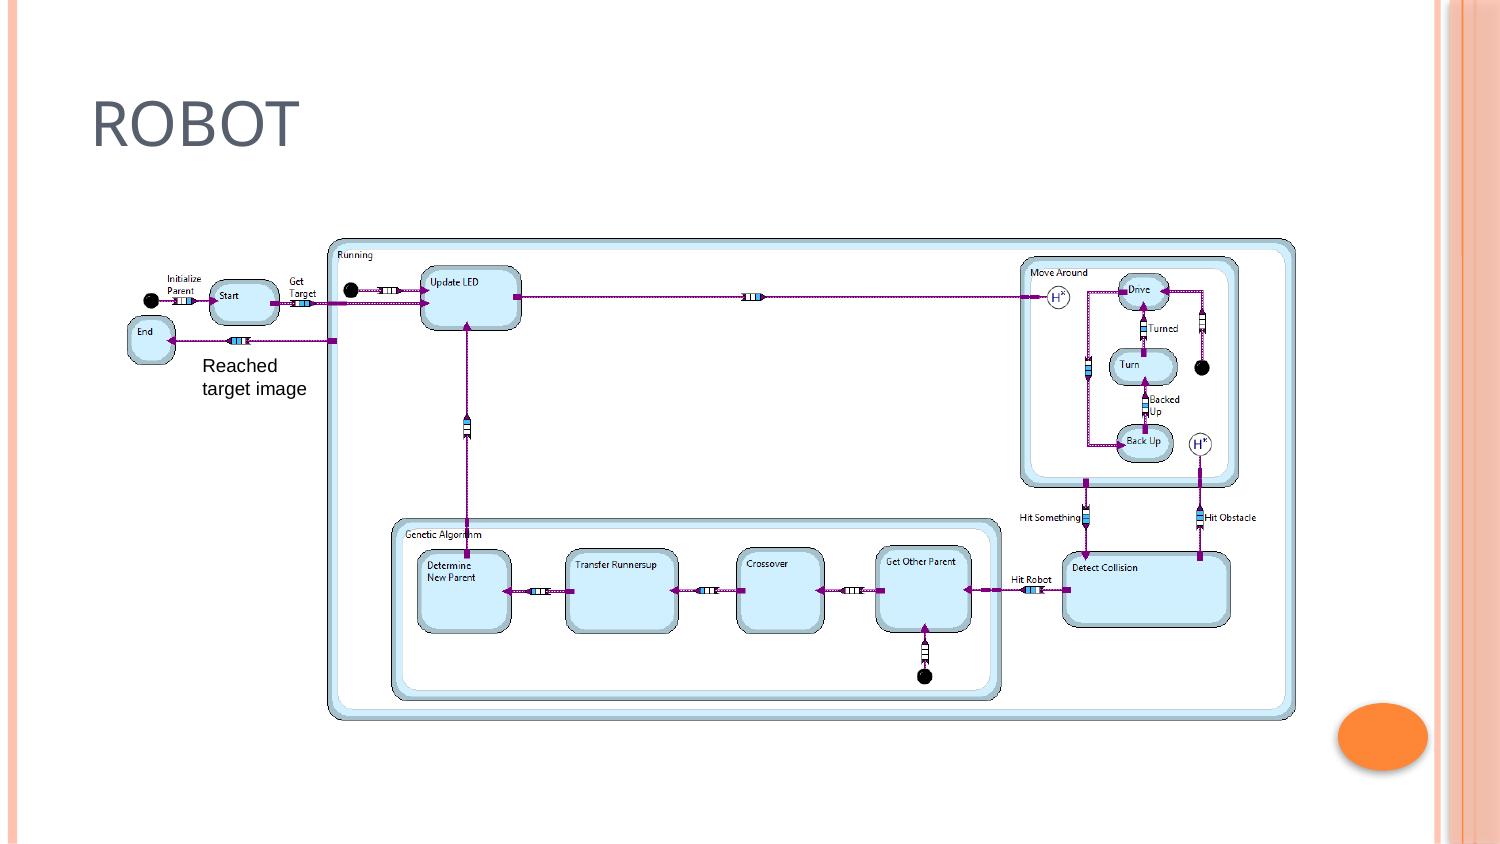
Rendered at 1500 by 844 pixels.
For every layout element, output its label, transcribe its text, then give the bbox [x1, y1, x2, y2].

title Robot [75, 33, 1425, 175]
picture [119, 229, 1304, 728]
